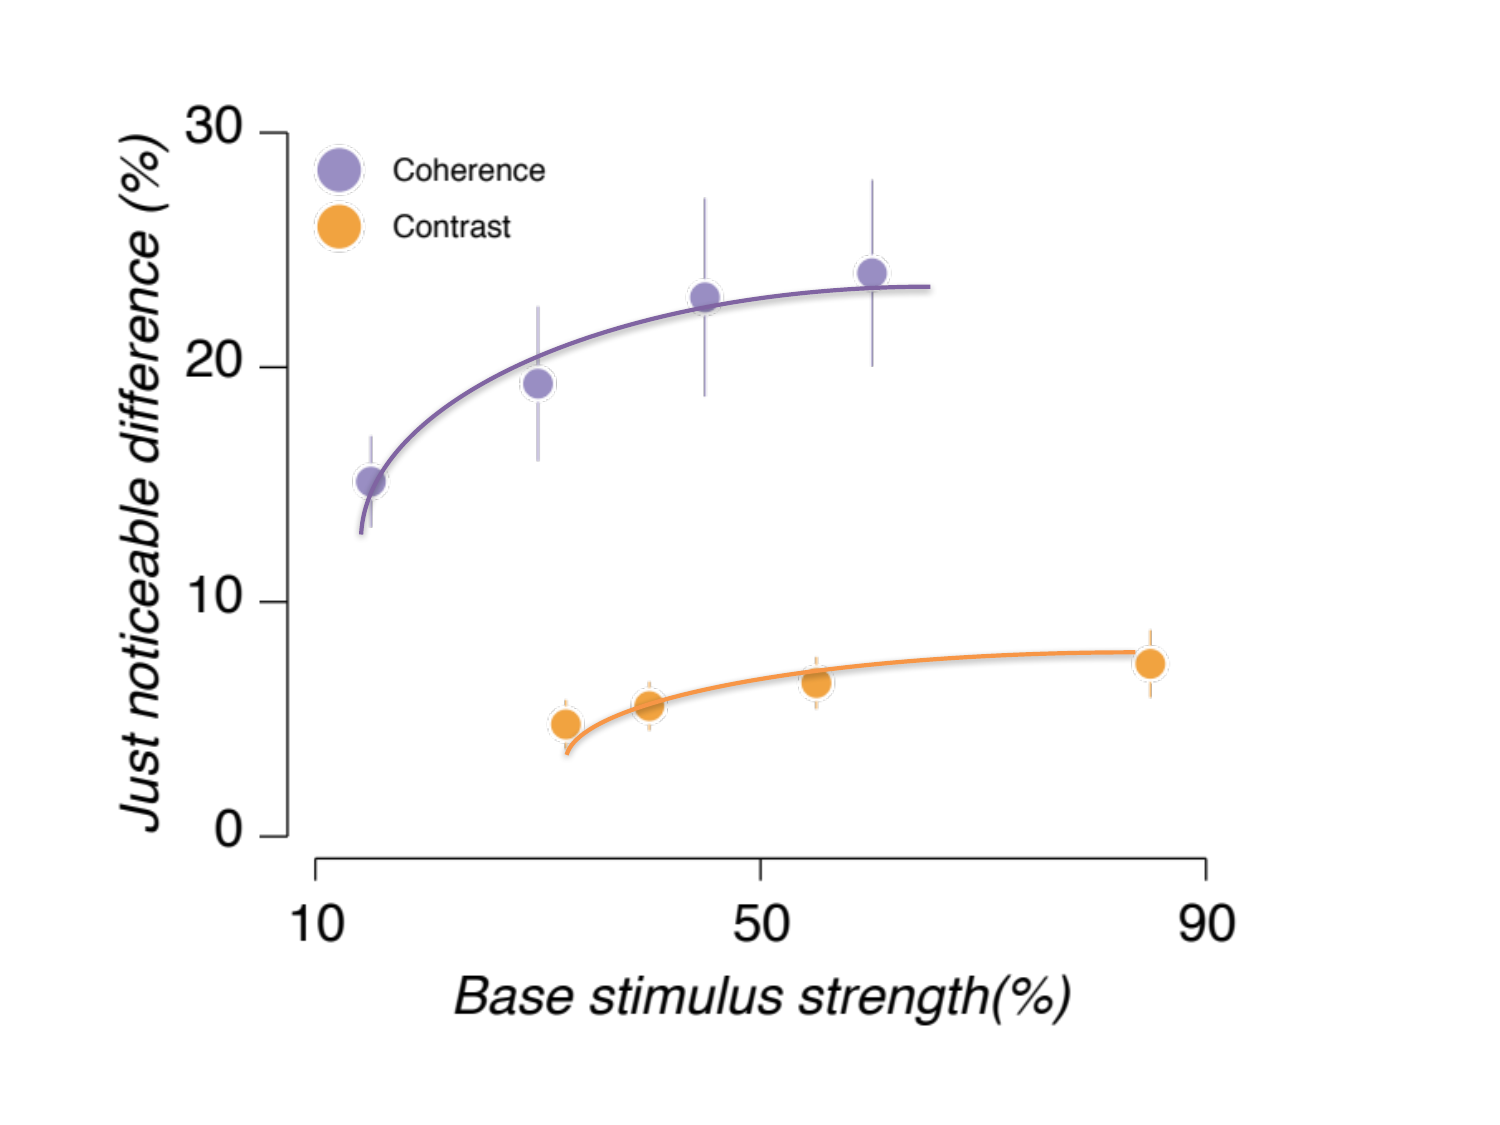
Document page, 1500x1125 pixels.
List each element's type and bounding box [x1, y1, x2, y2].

picture [99, 49, 1500, 1125]
